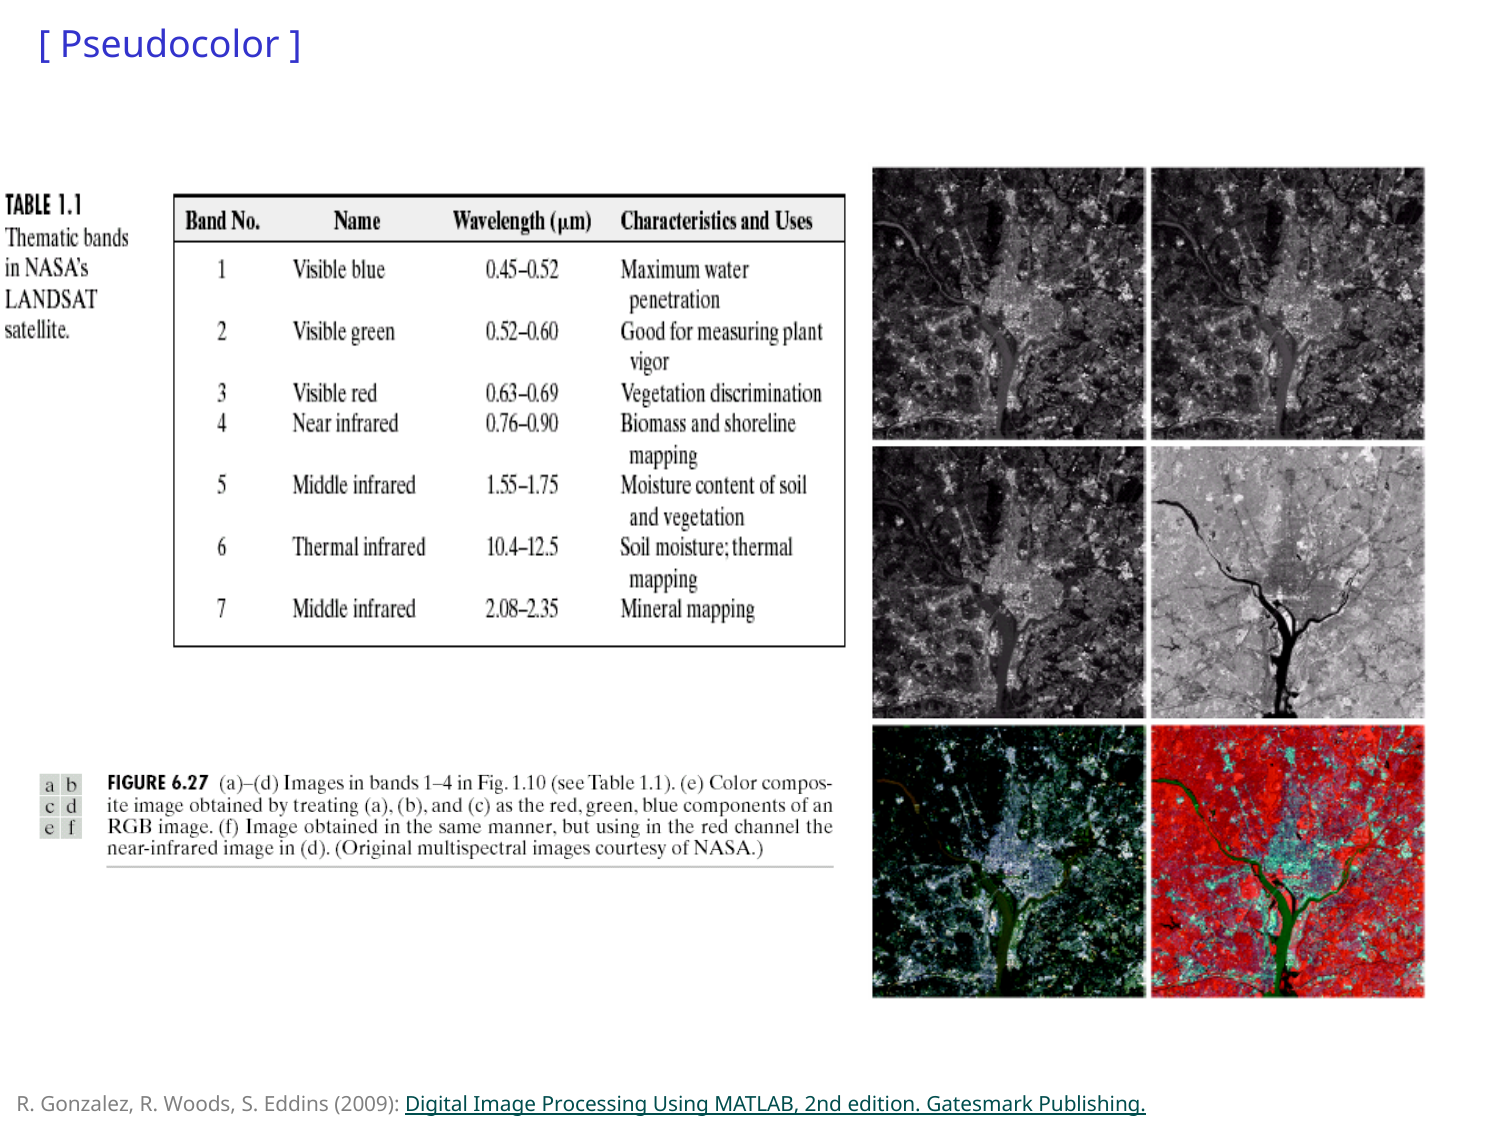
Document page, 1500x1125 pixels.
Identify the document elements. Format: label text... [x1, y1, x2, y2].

text_box [ Pseudocolor ] [23, 12, 317, 73]
picture [32, 766, 846, 877]
picture [868, 162, 1431, 1001]
picture [0, 183, 863, 659]
text_box R. Gonzalez, R. Woods, S. Eddins (2009): Digital Image Processing Using MATLAB, 2nd edition. Gatesmark Publishing. [1, 1083, 1161, 1125]
